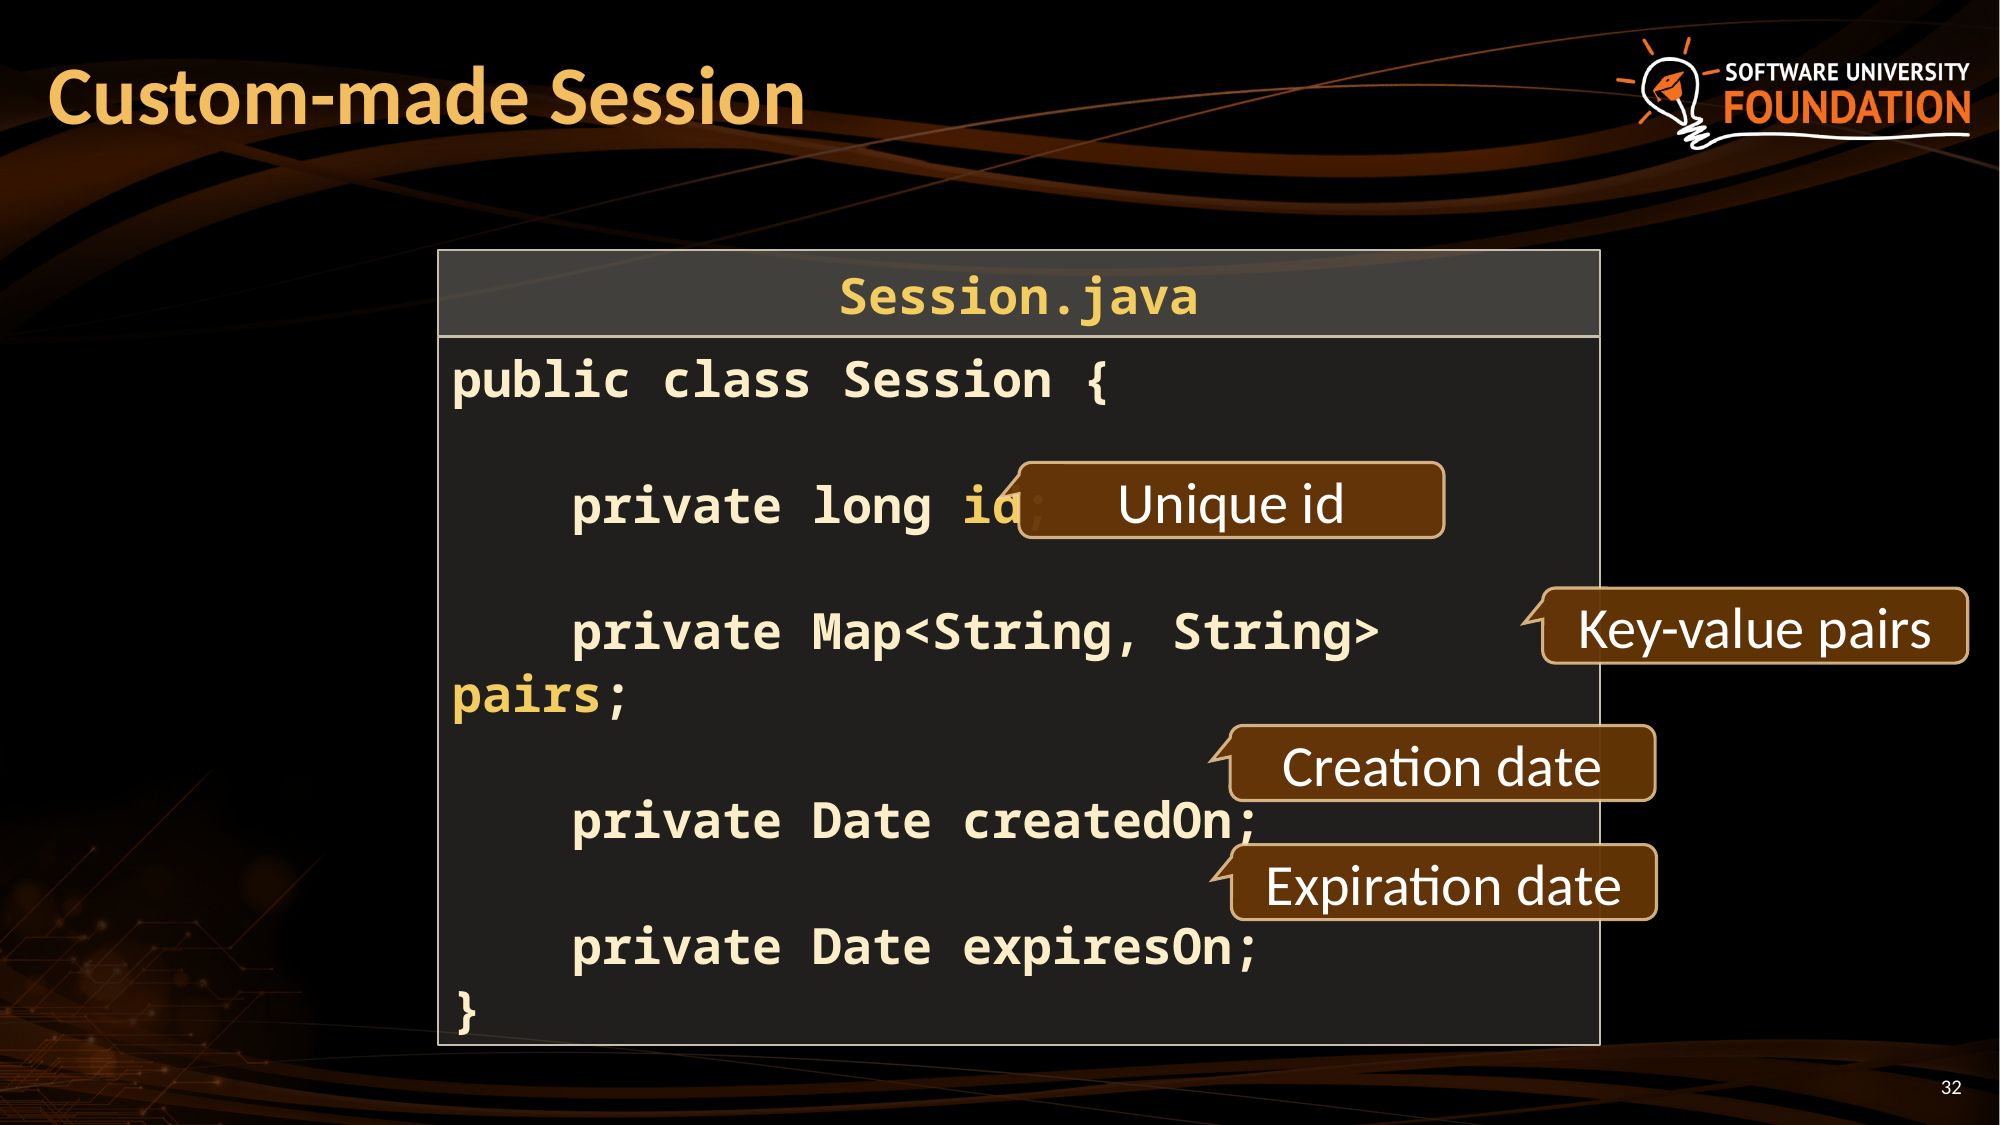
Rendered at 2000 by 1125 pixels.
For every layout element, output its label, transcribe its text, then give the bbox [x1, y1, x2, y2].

slide_number 32 [1897, 1070, 1968, 1103]
text_box Creation date [1208, 724, 1657, 802]
text_box Expiration date [1209, 843, 1658, 921]
text_box Key-value pairs [1521, 586, 1969, 665]
text_box public class Session { private long id; private Map<String, String> pairs; private Date createdOn; private Date expiresOn; } [437, 337, 1601, 1045]
picture [0, 0, 2000, 1125]
text_box Session.java [437, 249, 1601, 337]
title Custom-made Session [30, 6, 1602, 189]
text_box Unique id [997, 461, 1445, 539]
